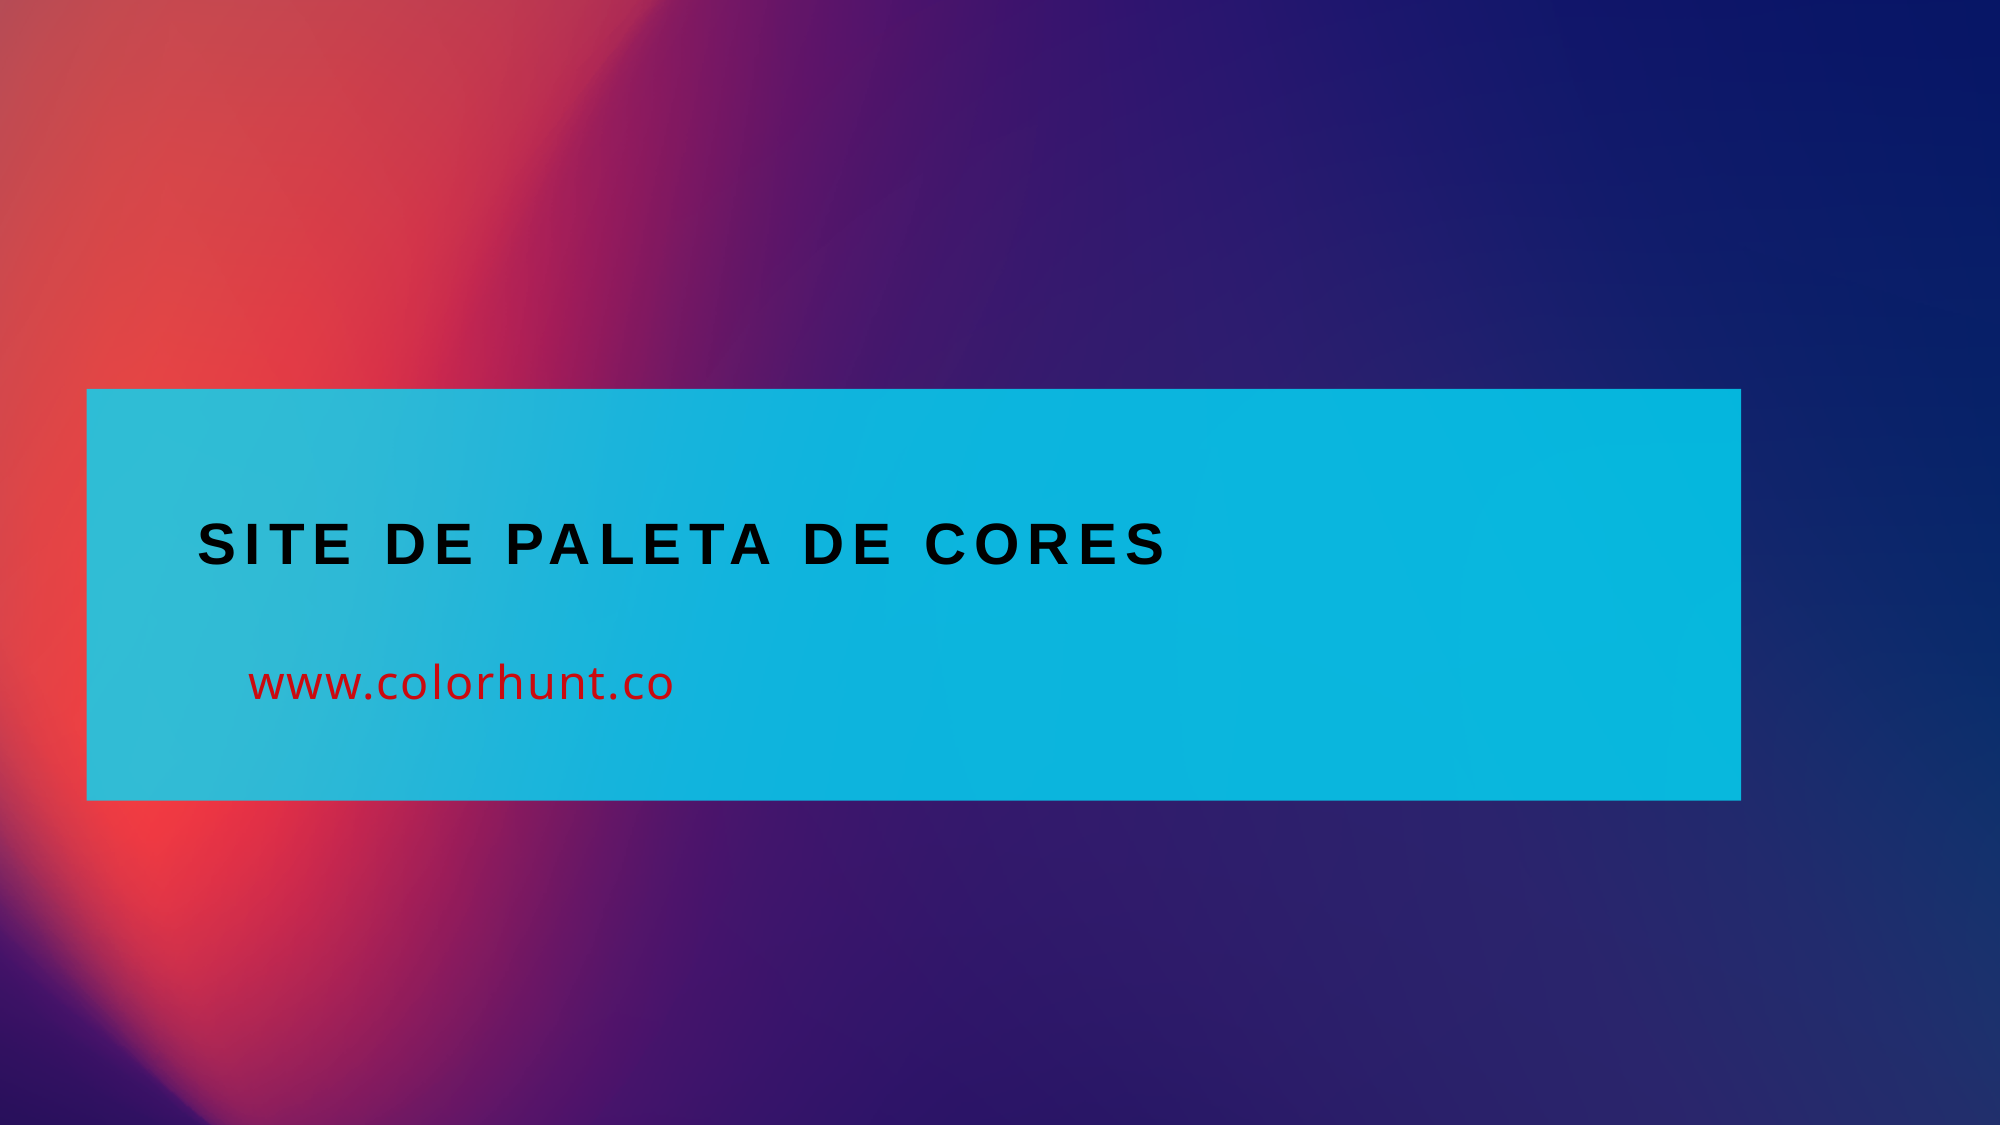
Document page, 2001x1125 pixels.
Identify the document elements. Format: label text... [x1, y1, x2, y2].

list www.colorhunt.co [233, 631, 758, 759]
title Site de paleta de cores [86, 388, 1742, 801]
picture [0, 0, 2000, 1125]
